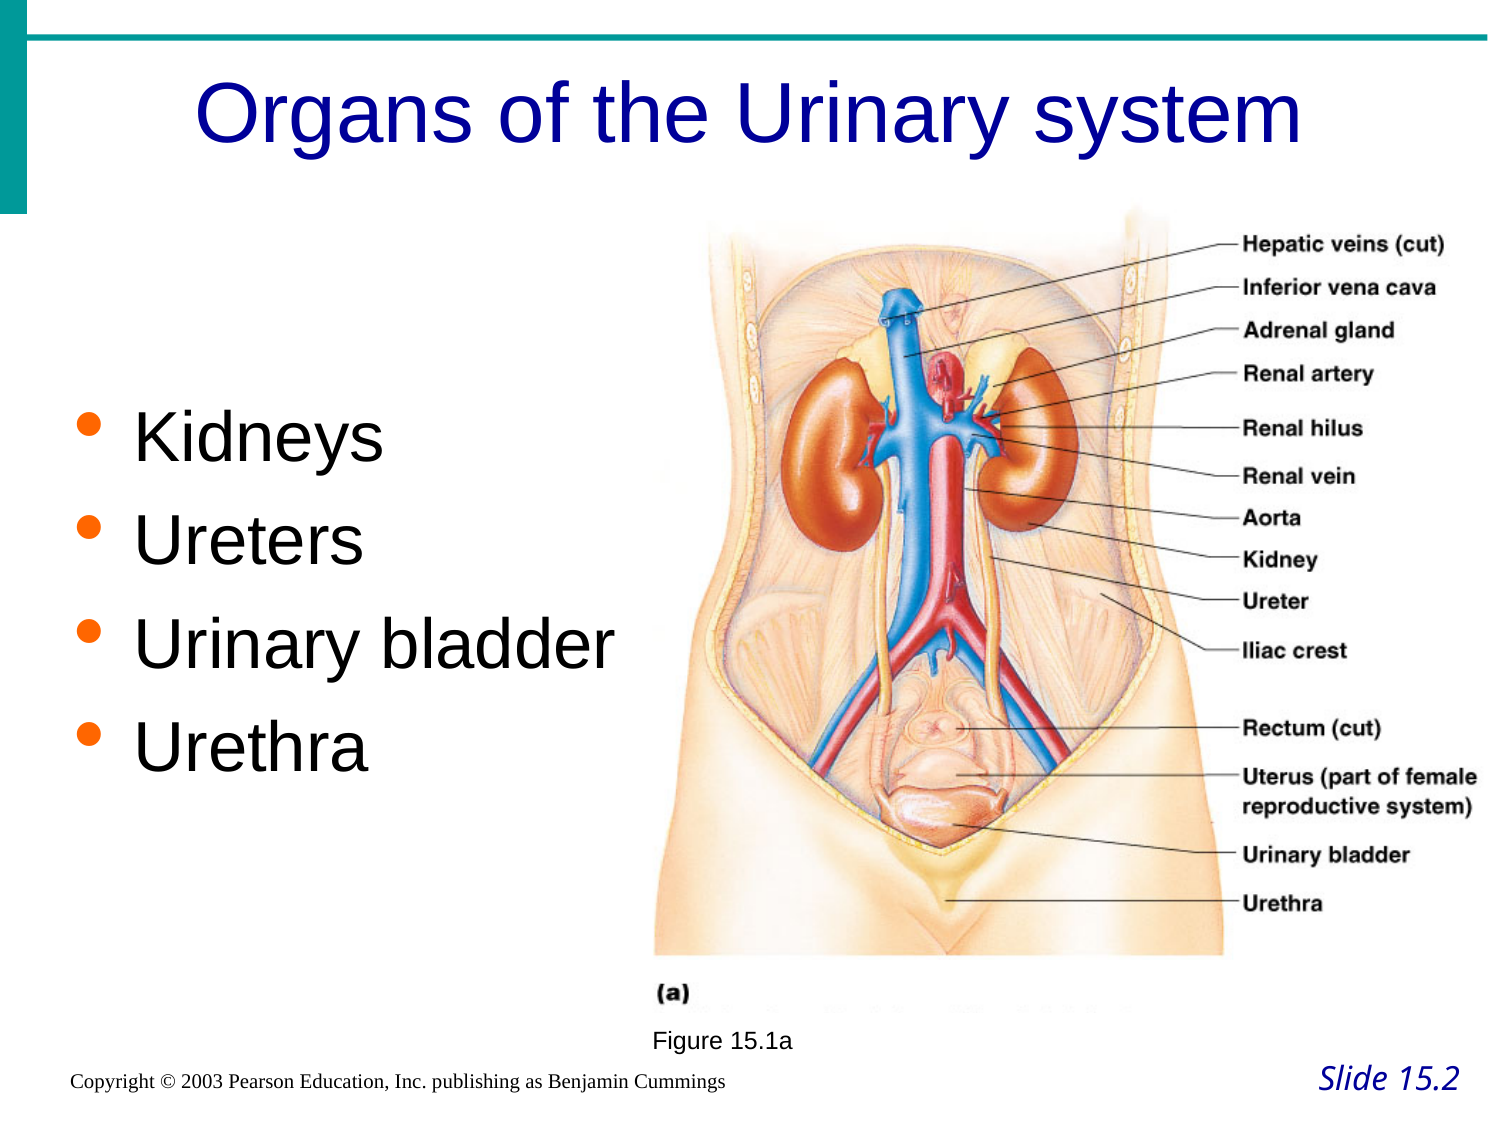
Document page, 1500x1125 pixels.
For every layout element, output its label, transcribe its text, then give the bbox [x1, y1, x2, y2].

text_box Organs of the Urinary system [62, 50, 1438, 168]
text_box [0, 0, 25, 213]
text_box Copyright © 2003 Pearson Education, Inc. publishing as Benjamin Cummings [55, 1059, 741, 1100]
text_box Kidneys Ureters Urinary bladder Urethra [62, 399, 642, 793]
text_box Slide 15.2 [1262, 1050, 1475, 1100]
text_box Figure 15.1a [637, 1017, 844, 1063]
picture [642, 187, 1488, 1014]
